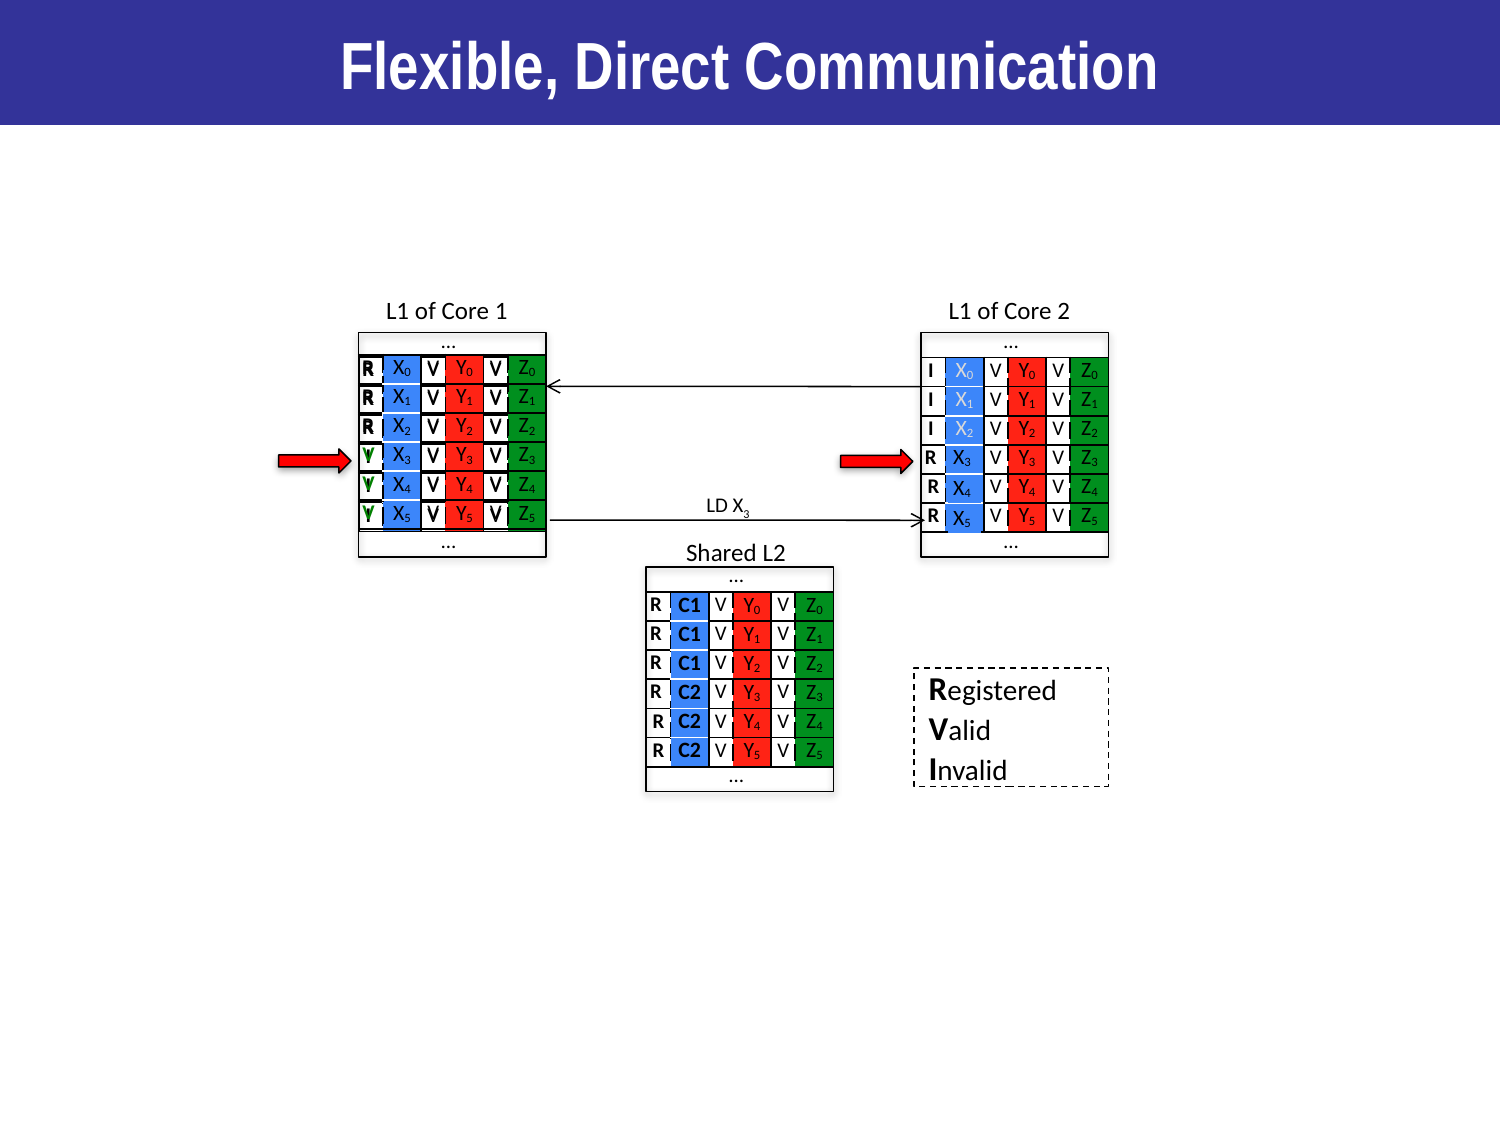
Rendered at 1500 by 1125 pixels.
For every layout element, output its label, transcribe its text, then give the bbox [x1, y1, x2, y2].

table_cell V [422, 414, 445, 441]
table_header R [647, 593, 671, 620]
table_cell R [647, 680, 671, 708]
table_cell Z2 [795, 651, 833, 678]
table_header C1 [671, 593, 708, 620]
table_cell V [710, 738, 733, 766]
table_cell Y1 [445, 385, 483, 412]
table_header Y0 [733, 593, 770, 620]
table_header V [772, 593, 795, 620]
text_box … [714, 768, 759, 795]
table_cell V [422, 501, 445, 528]
table_cell V [484, 501, 508, 528]
text_box Shared L2 [671, 530, 847, 575]
text_box … [989, 533, 1034, 560]
text_box [759, 768, 834, 792]
table_cell V [1047, 387, 1070, 415]
table_cell R [647, 651, 671, 678]
text_box LD X3 [691, 484, 765, 518]
table_cell V [985, 417, 1008, 444]
text_box [645, 566, 714, 591]
table_cell V [1047, 446, 1070, 473]
table_header V [1047, 358, 1070, 386]
table_header Z0 [795, 593, 833, 620]
table_header Y0 [1008, 358, 1045, 386]
table_cell X5 [945, 504, 983, 531]
table_cell Y2 [445, 414, 483, 441]
table_cell V [772, 622, 795, 649]
table_cell V [422, 472, 445, 499]
table_cell X2 [383, 414, 420, 441]
text_box Registered Valid Invalid [912, 666, 1111, 788]
table_cell X2 [945, 417, 983, 444]
table_header X5 [948, 507, 981, 533]
table_cell Z1 [1070, 387, 1108, 415]
table_header Z0 [1070, 358, 1108, 386]
table_cell V [710, 680, 733, 708]
table_cell V [985, 446, 1008, 473]
table_cell Y5 [1008, 504, 1045, 531]
text_box [358, 332, 426, 354]
table_header Y0 [445, 356, 483, 383]
table_cell V [360, 472, 383, 499]
text_box [471, 332, 547, 354]
table_cell V [710, 622, 733, 649]
table_cell Y1 [1008, 387, 1045, 415]
text_box [358, 532, 426, 558]
table_header X0 [383, 356, 420, 383]
text_box [920, 332, 989, 357]
table_cell X4 [945, 475, 983, 502]
table_cell C2 [671, 738, 708, 766]
table_cell Z2 [508, 414, 545, 441]
table_cell V [985, 504, 1008, 531]
table_cell V [484, 414, 508, 441]
table_cell Z5 [508, 501, 545, 528]
table_cell C2 [671, 680, 708, 708]
table_cell V [1047, 504, 1070, 531]
text_box [277, 448, 352, 474]
table_cell Y5 [445, 501, 483, 528]
table_cell I [922, 387, 945, 415]
table_cell Z3 [795, 680, 833, 708]
table_cell C1 [671, 651, 708, 678]
table_cell Z5 [795, 738, 833, 766]
table_cell R [922, 504, 945, 531]
table_cell Z4 [795, 709, 833, 737]
text_box [645, 768, 714, 792]
table_cell X3 [383, 443, 420, 470]
text_box [1034, 533, 1109, 558]
table_cell V [710, 651, 733, 678]
table_cell V [772, 738, 795, 766]
table_cell V [772, 709, 795, 737]
table_cell Z5 [1070, 504, 1108, 531]
table_cell Z2 [1070, 417, 1108, 444]
table_cell C1 [671, 622, 708, 649]
table_cell Y4 [445, 472, 483, 499]
table_cell Z3 [508, 443, 545, 470]
table_cell Z3 [1070, 446, 1108, 473]
table_cell Z4 [508, 472, 545, 499]
table_cell V [484, 385, 508, 412]
table_cell Y4 [733, 709, 770, 737]
text_box … [714, 554, 759, 591]
table_header Z0 [508, 356, 545, 383]
table_cell Y3 [1008, 446, 1045, 473]
table_cell V [484, 443, 508, 470]
text_box L1 of Core 2 [933, 287, 1109, 331]
text_box [471, 532, 547, 558]
text_box … [989, 319, 1034, 357]
table_cell V [1047, 417, 1070, 444]
title Flexible, Direct Communication [0, 0, 1500, 125]
table_header V [710, 593, 733, 620]
table_header X0 [945, 358, 983, 386]
table_header V [484, 356, 508, 383]
table_cell Y3 [733, 680, 770, 708]
table_cell I [922, 417, 945, 444]
table_header X4 [948, 476, 981, 503]
table_cell Y5 [733, 738, 770, 766]
table_cell Y2 [1008, 417, 1045, 444]
table_cell V [422, 385, 445, 412]
table_cell R [647, 738, 671, 766]
table_cell Y3 [445, 443, 483, 470]
table_cell Y1 [733, 622, 770, 649]
table_cell X4 [383, 472, 420, 499]
text_box [1034, 332, 1109, 357]
table_cell V [1047, 475, 1070, 502]
text_box … [426, 319, 471, 354]
table_cell V [772, 651, 795, 678]
text_box [920, 533, 989, 558]
table_cell Z1 [795, 622, 833, 649]
table_cell X5 [383, 501, 420, 528]
table_cell R [360, 385, 383, 412]
table_cell Z1 [508, 385, 545, 412]
table_cell R [360, 414, 383, 441]
table_cell V [985, 475, 1008, 502]
table_cell Y2 [733, 651, 770, 678]
table_cell R [922, 446, 945, 473]
table_cell V [484, 472, 508, 499]
table_cell V [422, 443, 445, 470]
text_box L1 of Core 1 [371, 287, 547, 331]
table_cell X1 [945, 387, 983, 415]
table_cell R [922, 475, 945, 502]
table_cell V [360, 501, 383, 528]
table_cell Z4 [1070, 475, 1108, 502]
table_header R [360, 356, 383, 383]
table_cell C2 [671, 709, 708, 737]
table_cell X1 [383, 385, 420, 412]
table_cell R [647, 622, 671, 649]
table_cell V [710, 709, 733, 737]
table_header V [985, 358, 1008, 386]
text_box … [426, 532, 471, 560]
table_cell Y4 [1008, 475, 1045, 502]
table_cell V [772, 680, 795, 708]
table_cell V [360, 443, 383, 470]
table_header V [422, 356, 445, 383]
table_header I [922, 358, 945, 386]
table_cell V [985, 387, 1008, 415]
text_box [759, 566, 834, 591]
text_box [839, 448, 914, 475]
table_header X3 [948, 446, 981, 473]
table_cell R [647, 709, 671, 737]
